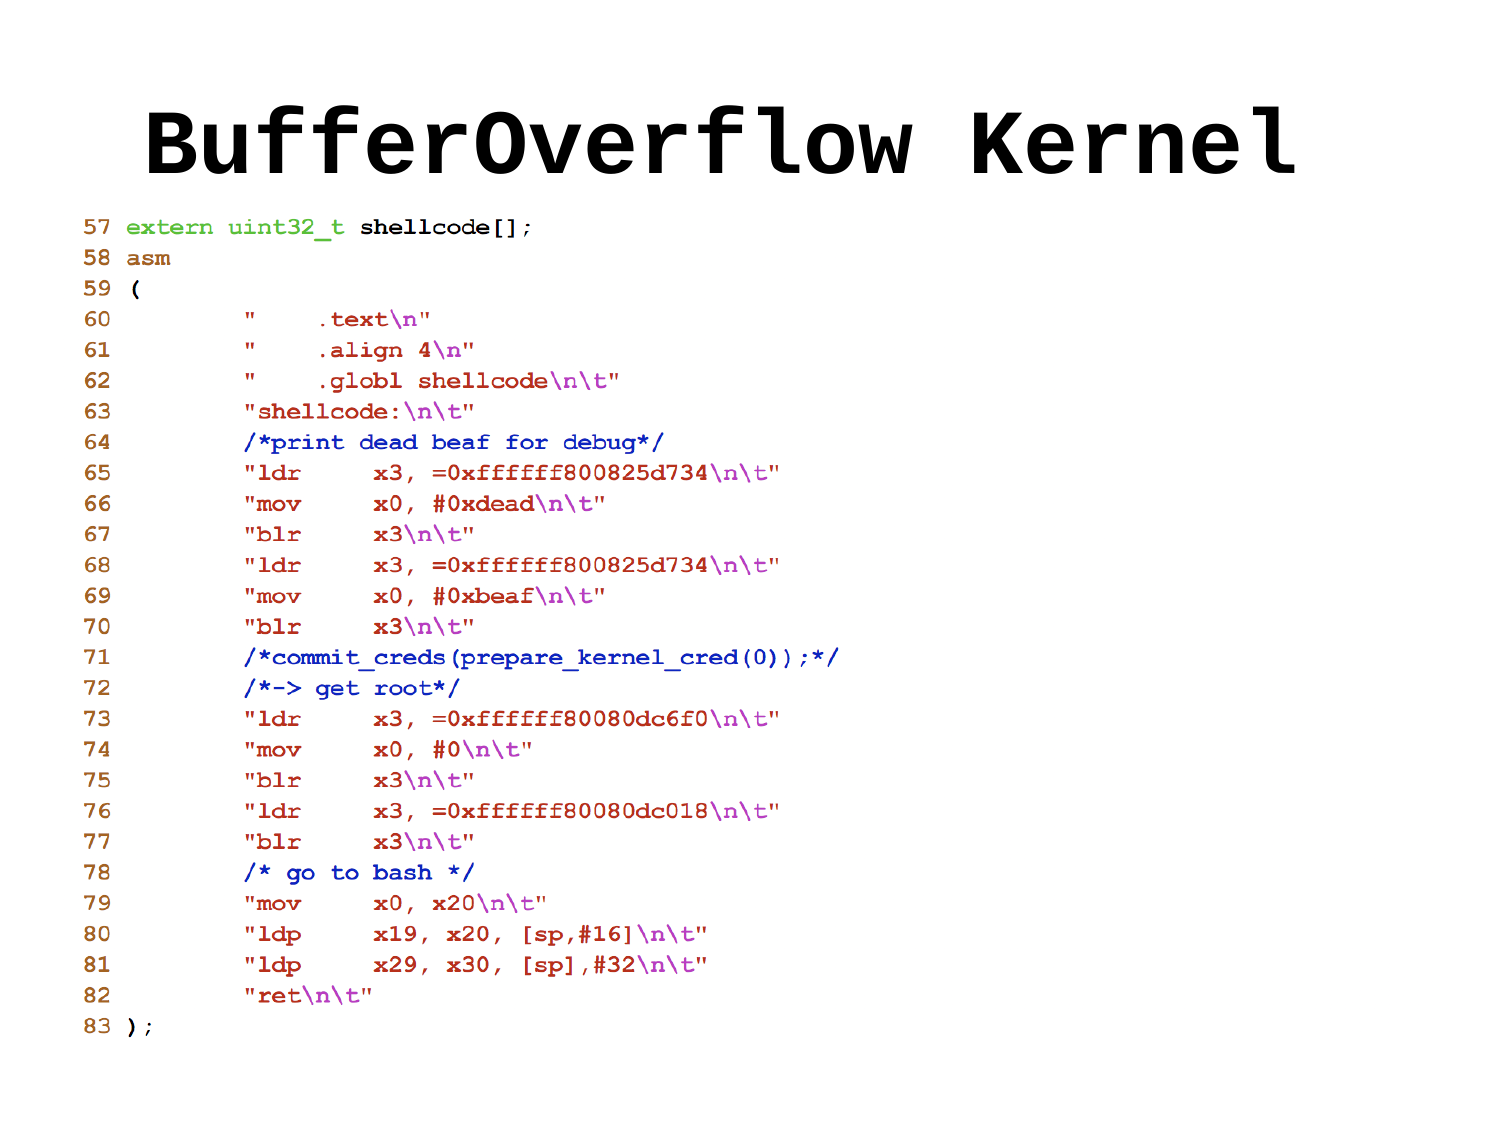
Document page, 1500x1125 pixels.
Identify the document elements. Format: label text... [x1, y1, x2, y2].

picture [58, 208, 1467, 1043]
title BufferOverflow Kernel [128, 43, 1323, 208]
